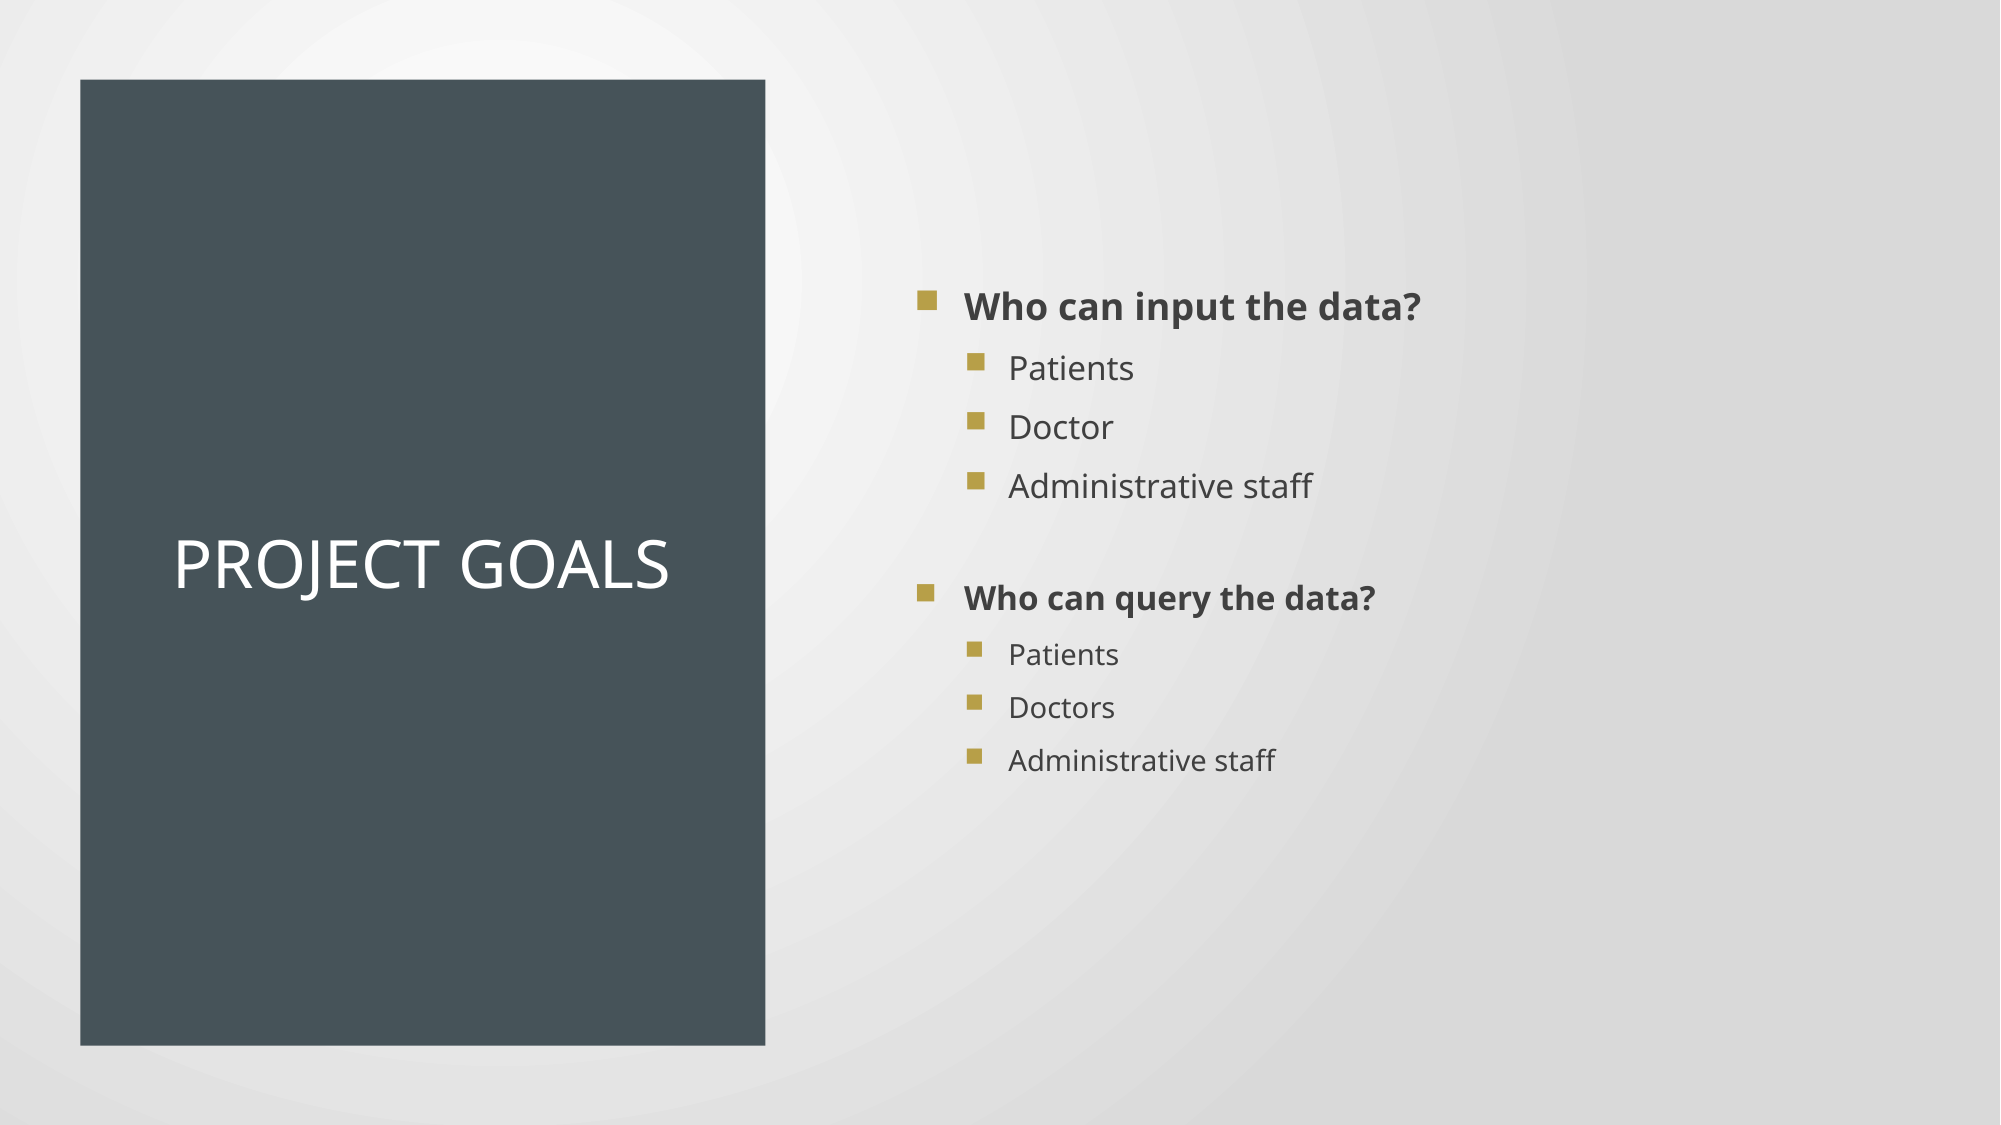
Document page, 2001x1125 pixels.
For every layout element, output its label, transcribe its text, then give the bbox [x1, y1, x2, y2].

text_box [0, 0, 2000, 1125]
list Who can input the data? Patients Doctor Administrative staff Who can query the data? Patients Doctors Administrative staff [845, 79, 1848, 1046]
title Project Goals [157, 182, 694, 942]
text_box [79, 78, 767, 1047]
